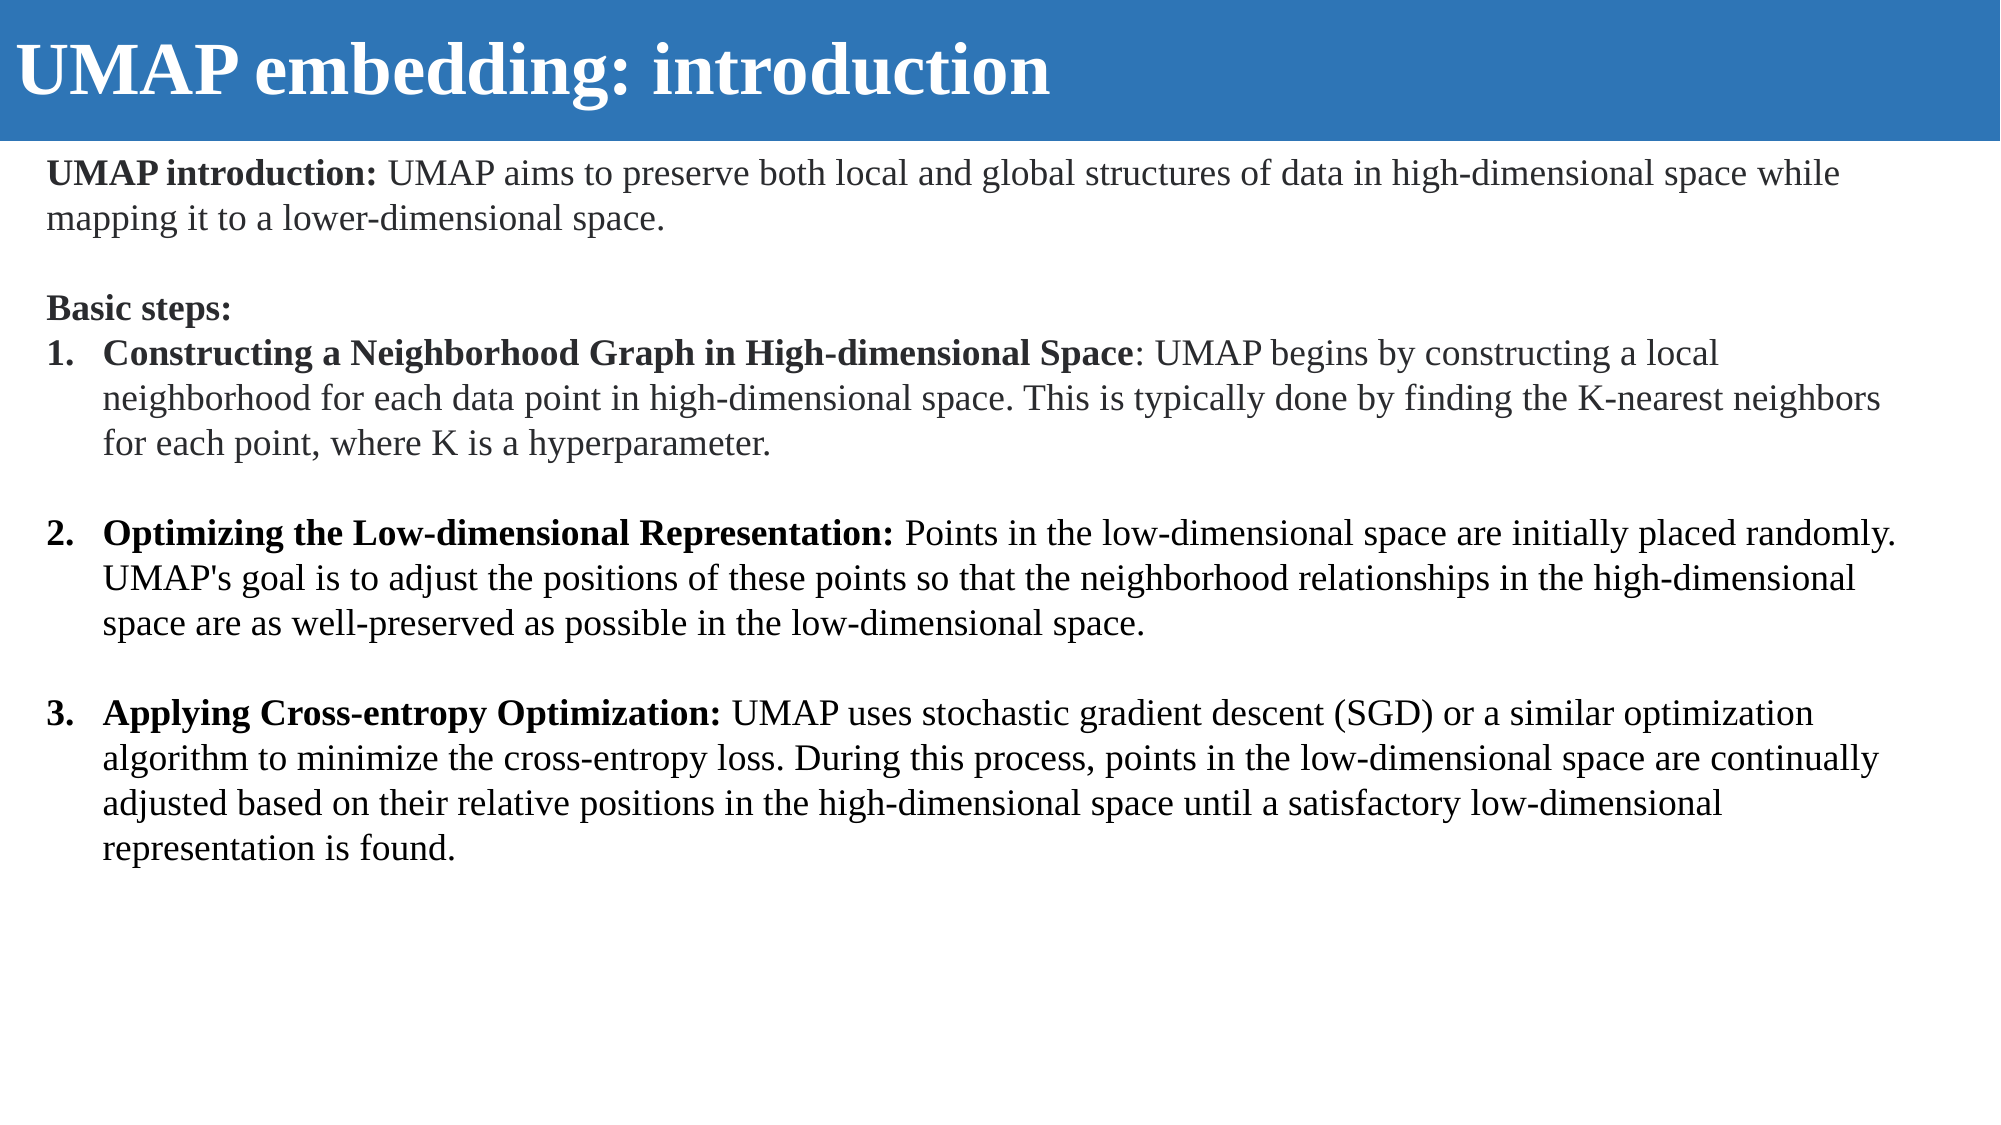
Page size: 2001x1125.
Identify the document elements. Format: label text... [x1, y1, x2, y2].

text_box UMAP embedding: introduction [0, 0, 2000, 141]
text_box UMAP introduction: UMAP aims to preserve both local and global structures of data in high-dimensional space while mapping it to a lower-dimensional space. Basic steps: Constructing a Neighborhood Graph in High-dimensional Space: UMAP begins by constructing a local neighborhood for each data point in high-dimensional space. This is typically done by finding the K-nearest neighbors for each point, where K is a hyperparameter. Optimizing the Low-dimensional Representation: Points in the low-dimensional space are initially placed randomly. UMAP's goal is to adjust the positions of these points so that the neighborhood relationships in the high-dimensional space are as well-preserved as possible in the low-dimensional space. Applying Cross-entropy Optimization: UMAP uses stochastic gradient descent (SGD) or a similar optimization algorithm to minimize the cross-entropy loss. During this process, points in the low-dimensional space are continually adjusted based on their relative positions in the high-dimensional space until a satisfactory low-dimensional representation is found. [31, 140, 1920, 921]
